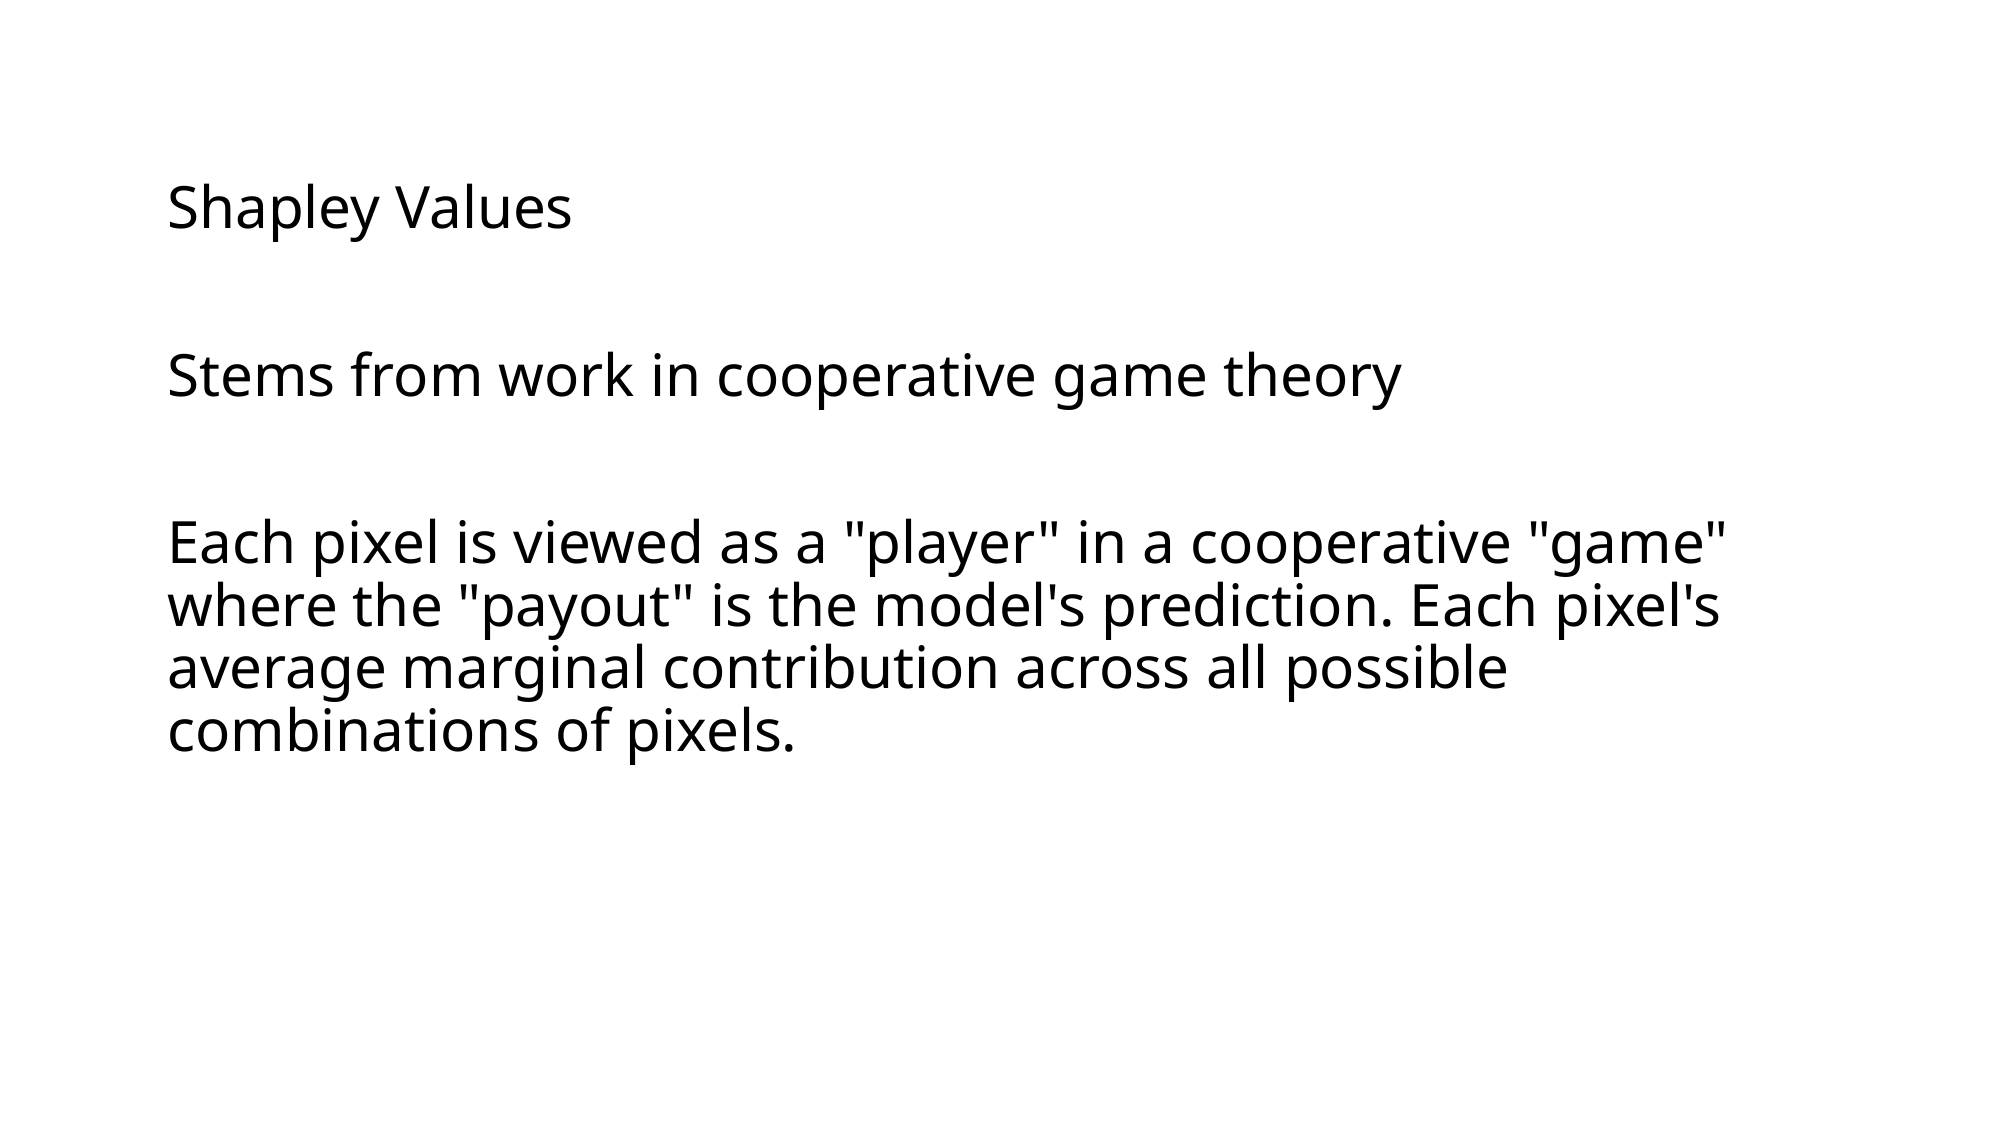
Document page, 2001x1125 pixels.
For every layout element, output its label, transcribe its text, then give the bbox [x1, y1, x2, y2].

list Shapley Values Stems from work in cooperative game theory Each pixel is viewed as a "player" in a cooperative "game" where the "payout" is the model's prediction. Each pixel's average marginal contribution across all possible combinations of pixels. [152, 170, 1878, 885]
